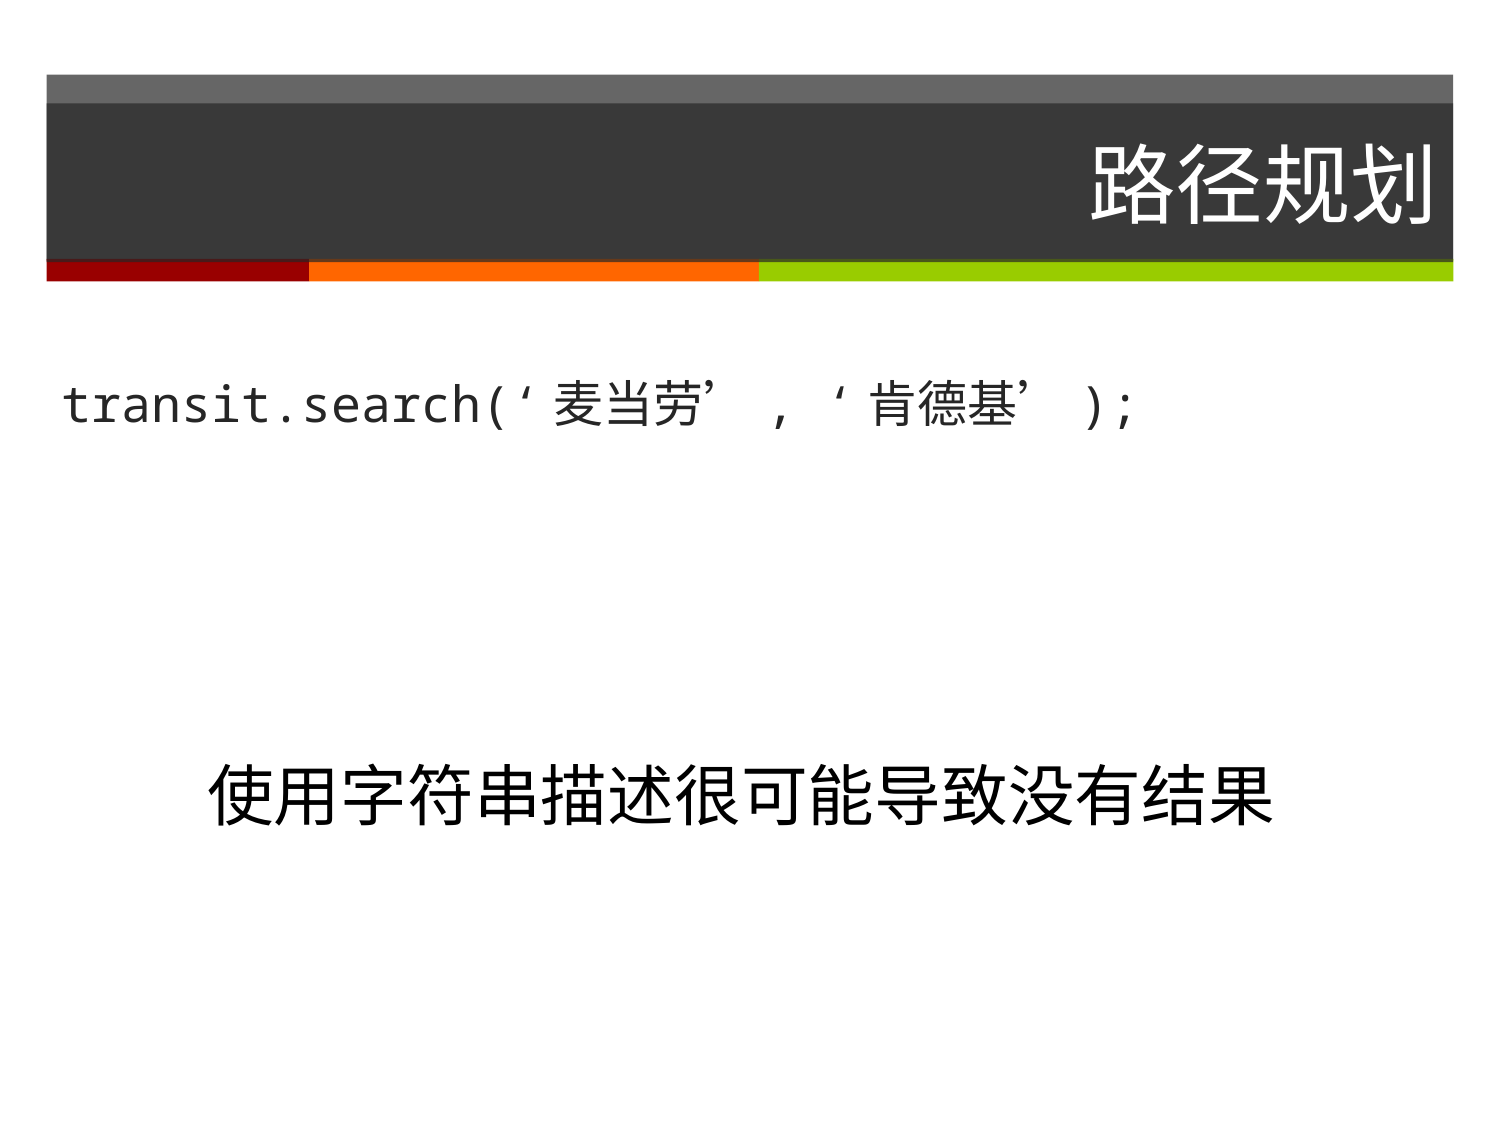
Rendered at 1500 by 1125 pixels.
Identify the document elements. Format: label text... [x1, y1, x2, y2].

list transit.search(‘麦当劳’, ‘肯德基’); [46, 350, 1454, 1094]
title 路径规划 [46, 103, 1454, 263]
text_box 使用字符串描述很可能导致没有结果 [192, 746, 1309, 842]
